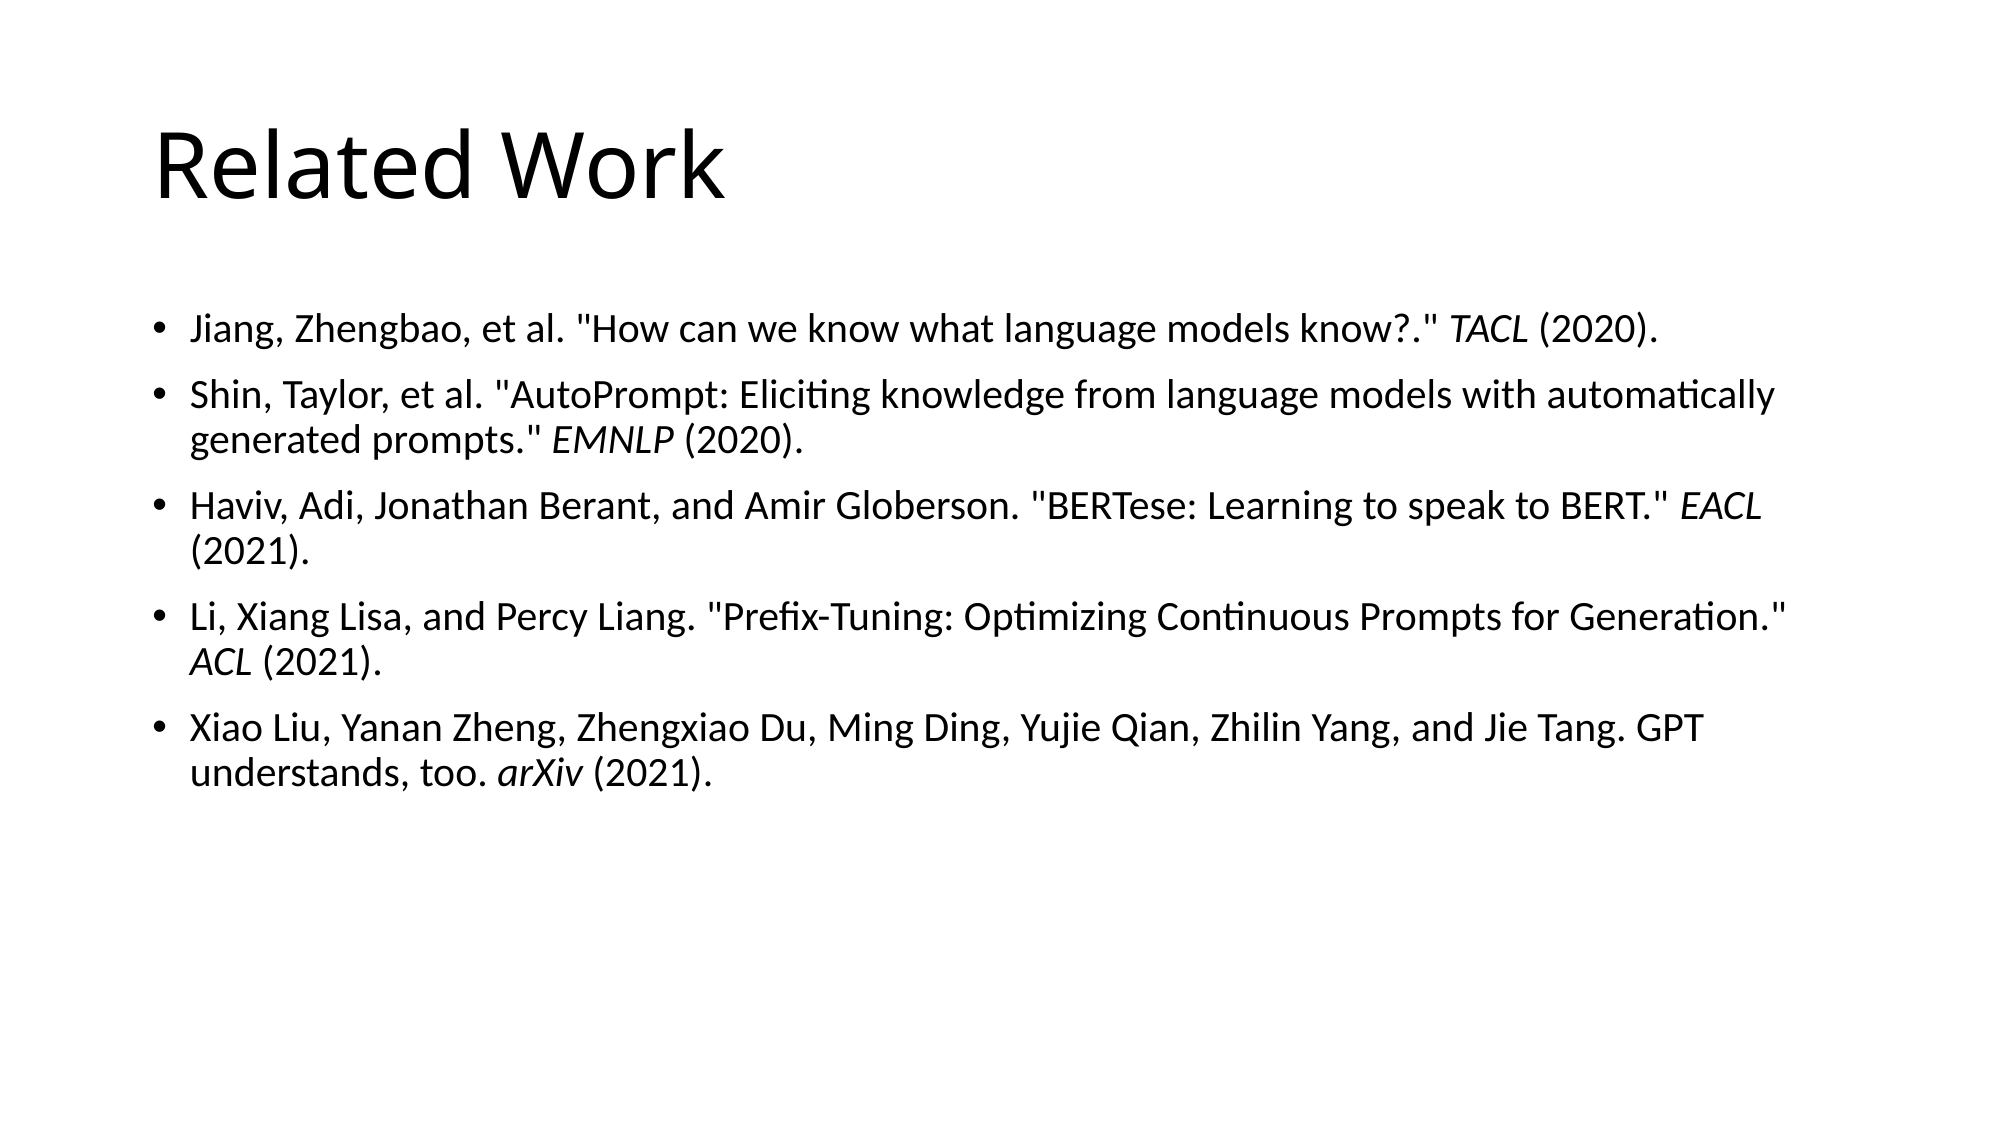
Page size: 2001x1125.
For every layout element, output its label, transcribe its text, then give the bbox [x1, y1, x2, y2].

list Jiang, Zhengbao, et al. "How can we know what language models know?." TACL (2020). Shin, Taylor, et al. "AutoPrompt: Eliciting knowledge from language models with automatically generated prompts." EMNLP (2020). Haviv, Adi, Jonathan Berant, and Amir Globerson. "BERTese: Learning to speak to BERT." EACL (2021). Li, Xiang Lisa, and Percy Liang. "Prefix-Tuning: Optimizing Continuous Prompts for Generation." ACL (2021). Xiao Liu, Yanan Zheng, Zhengxiao Du, Ming Ding, Yujie Qian, Zhilin Yang, and Jie Tang. GPT understands, too. arXiv (2021). [137, 299, 1863, 1081]
title Related Work [137, 59, 1863, 278]
